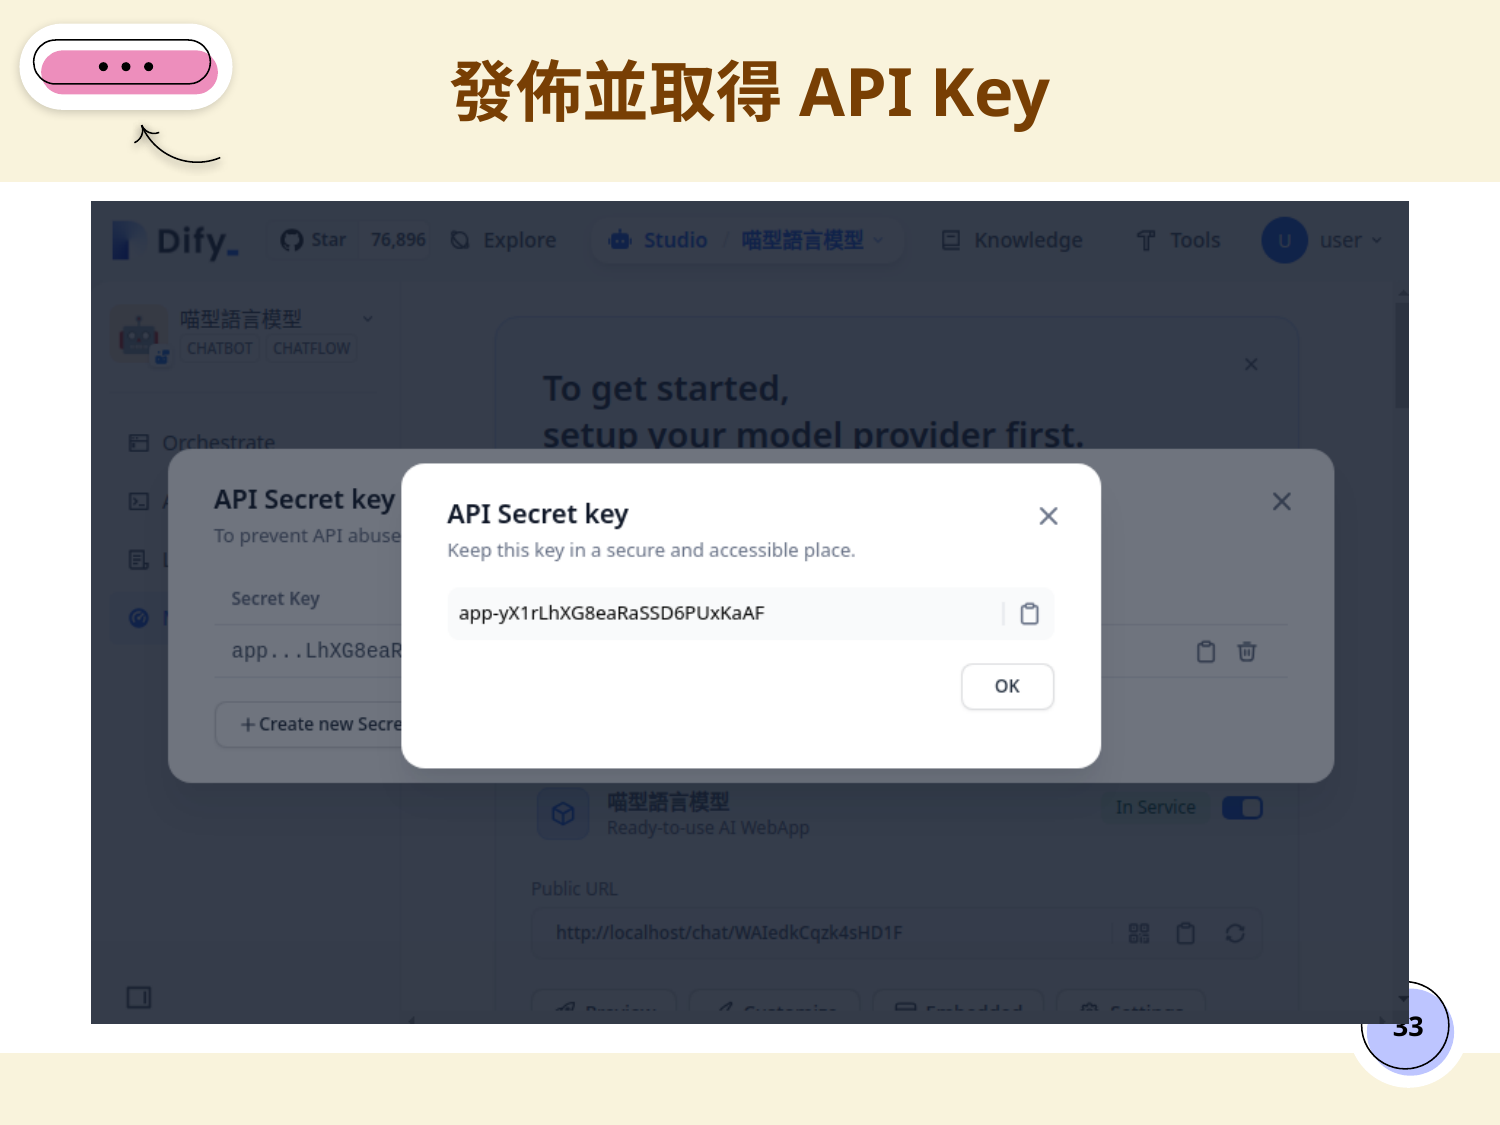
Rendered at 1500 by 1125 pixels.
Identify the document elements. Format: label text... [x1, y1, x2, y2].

slide_number ‹#› [1363, 984, 1454, 1071]
picture [90, 201, 1410, 1024]
title 發佈並取得API Key [232, 23, 1268, 171]
